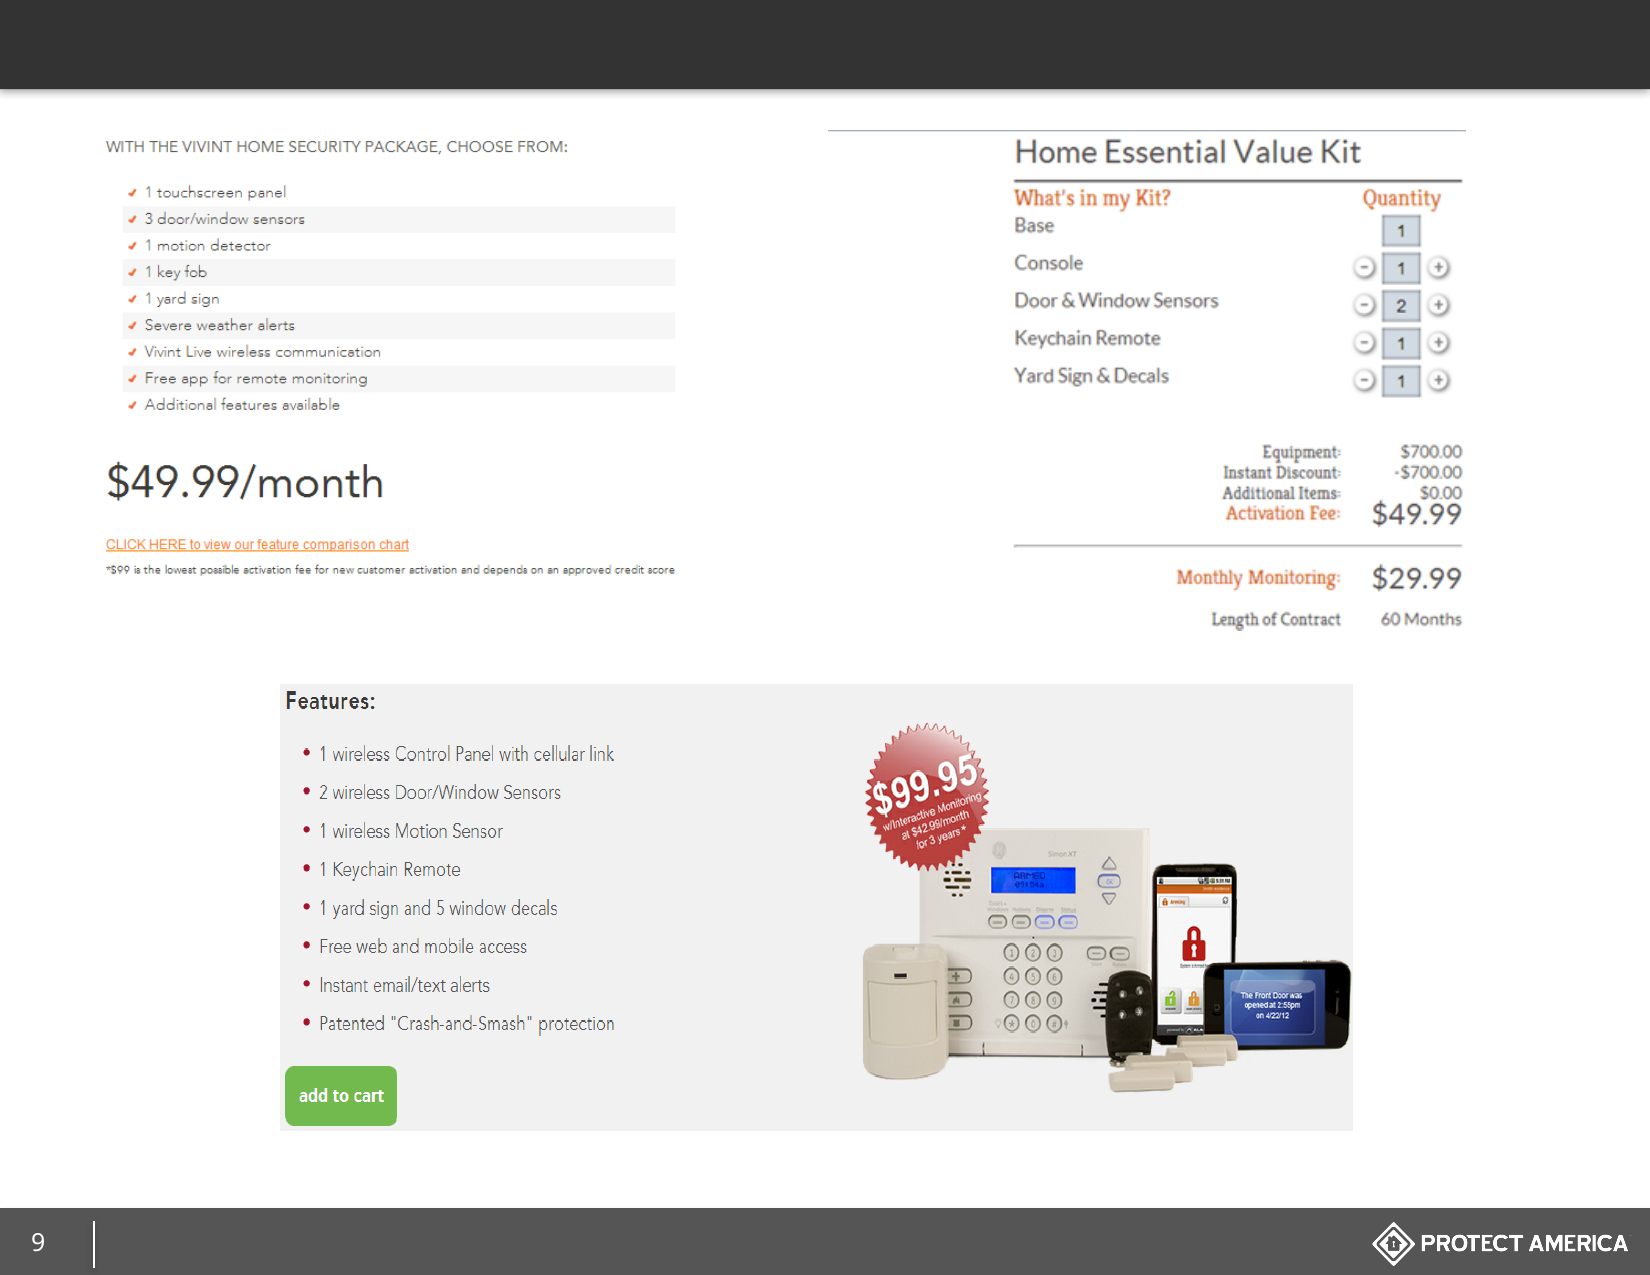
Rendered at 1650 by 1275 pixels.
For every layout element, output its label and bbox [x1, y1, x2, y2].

picture [280, 684, 1353, 1131]
picture [94, 130, 693, 589]
picture [828, 130, 1467, 631]
